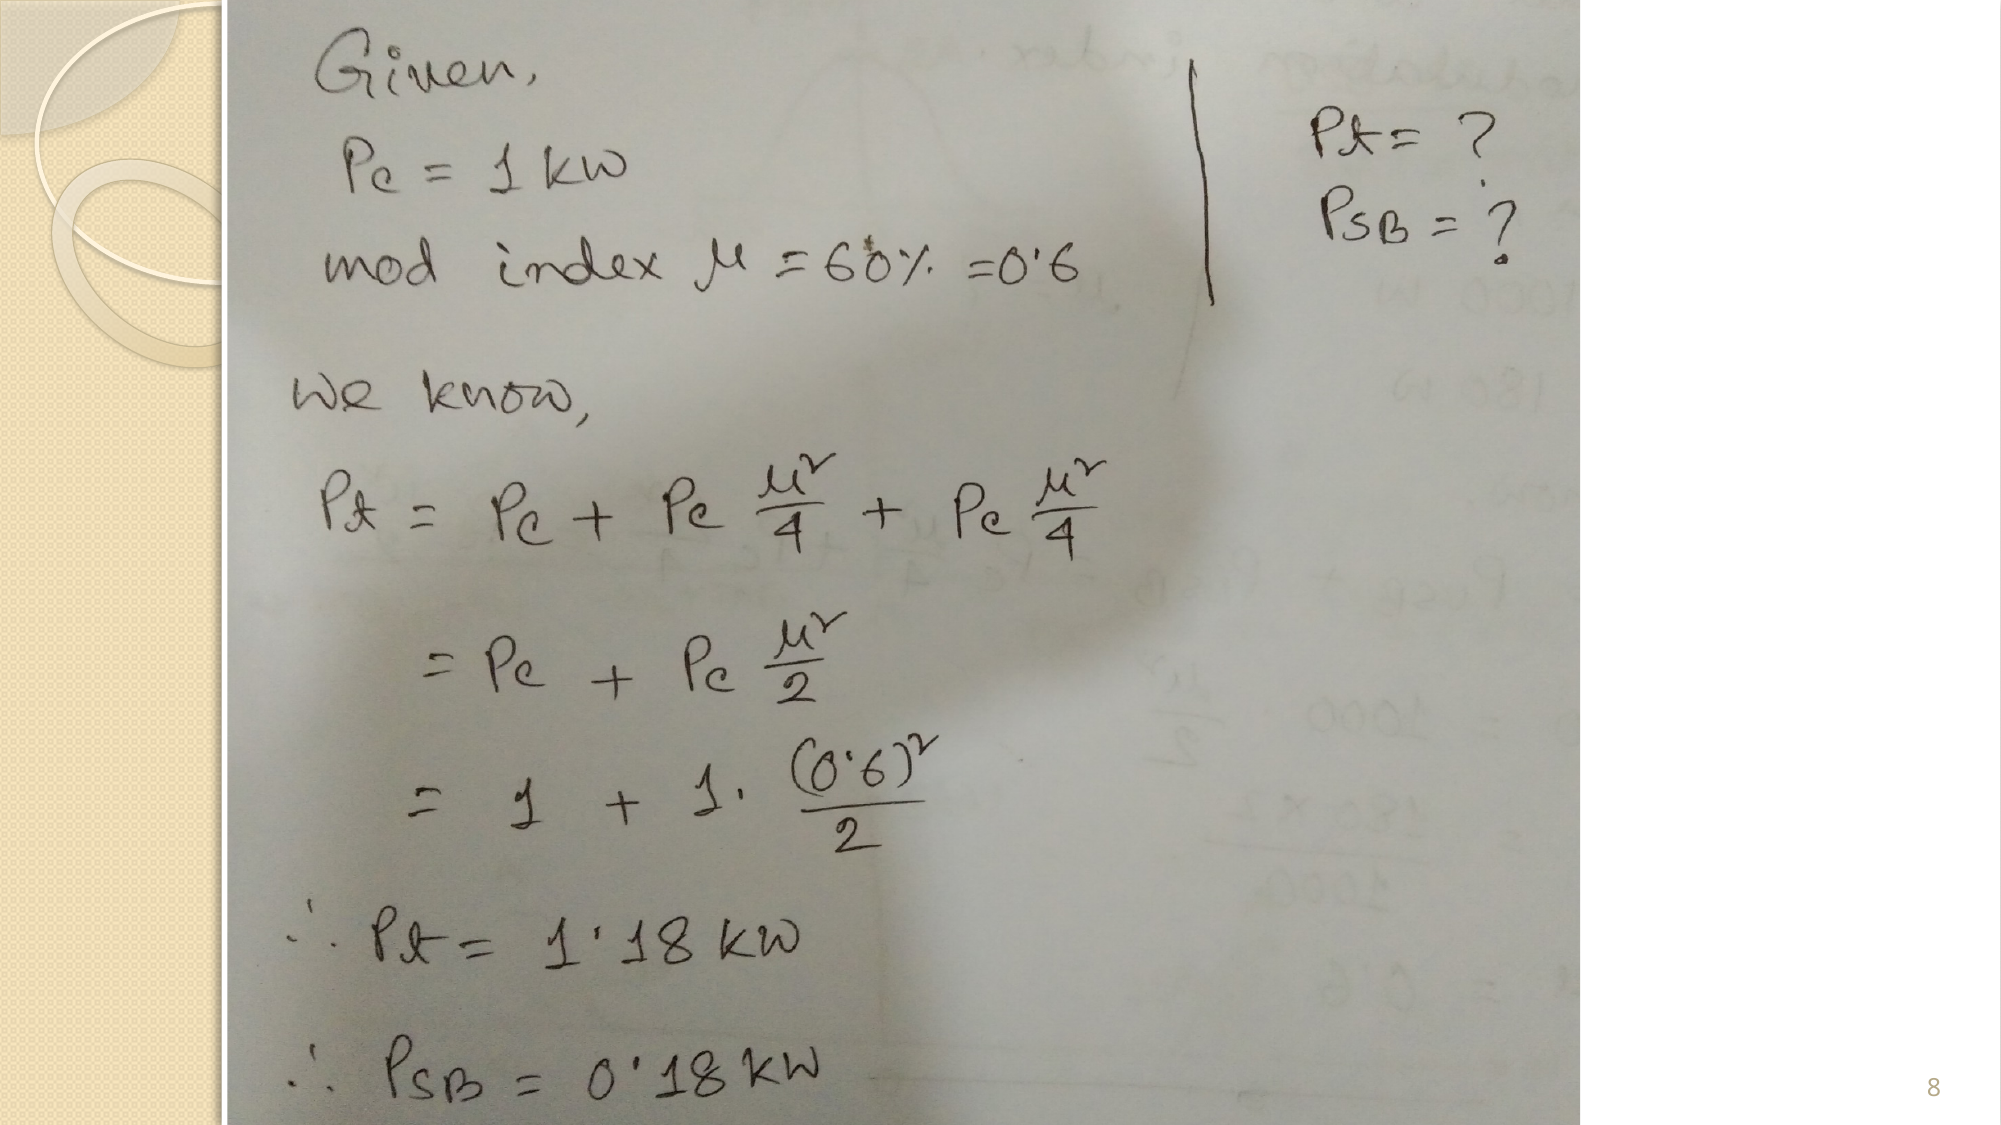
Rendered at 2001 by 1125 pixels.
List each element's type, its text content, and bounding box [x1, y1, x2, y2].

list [226, 0, 1581, 1125]
slide_number 8 [1883, 1034, 1984, 1113]
